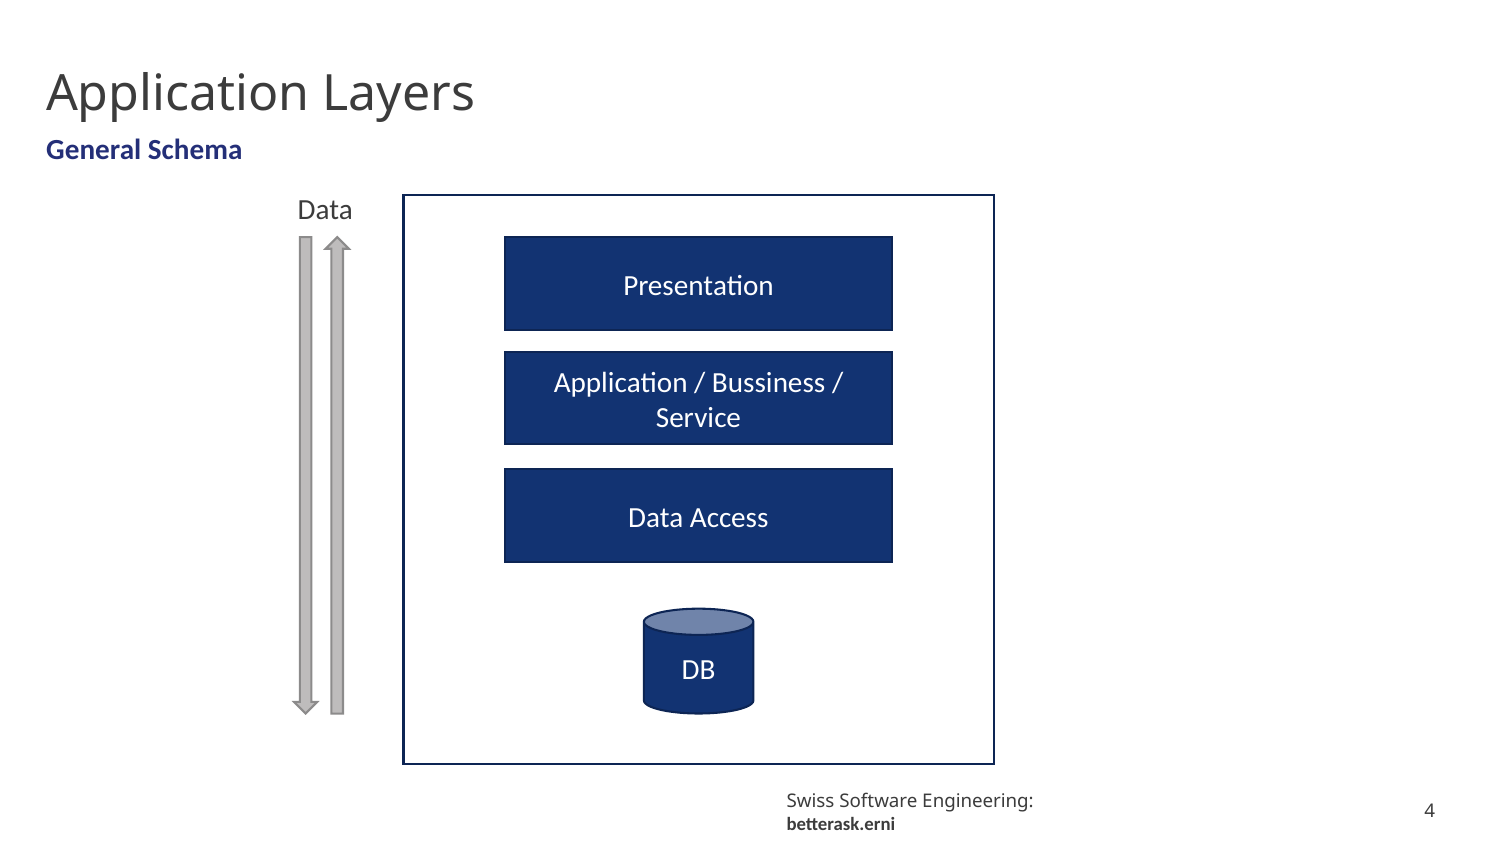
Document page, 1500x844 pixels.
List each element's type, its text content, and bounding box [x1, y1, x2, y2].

text_box [402, 194, 995, 765]
list General Schema [40, 134, 1443, 167]
text_box [323, 235, 352, 715]
slide_number 4 [1308, 792, 1441, 831]
text_box DB [642, 607, 755, 715]
table_cell [646, 610, 752, 633]
title Application Layers [40, 69, 1443, 119]
text_box Application / Bussiness / Service [504, 351, 893, 445]
footer Swiss Software Engineering: betterask.erni [781, 793, 1125, 830]
text_box [291, 236, 320, 715]
text_box Data [282, 182, 368, 233]
text_box Presentation [504, 236, 893, 331]
text_box Data Access [504, 468, 893, 563]
